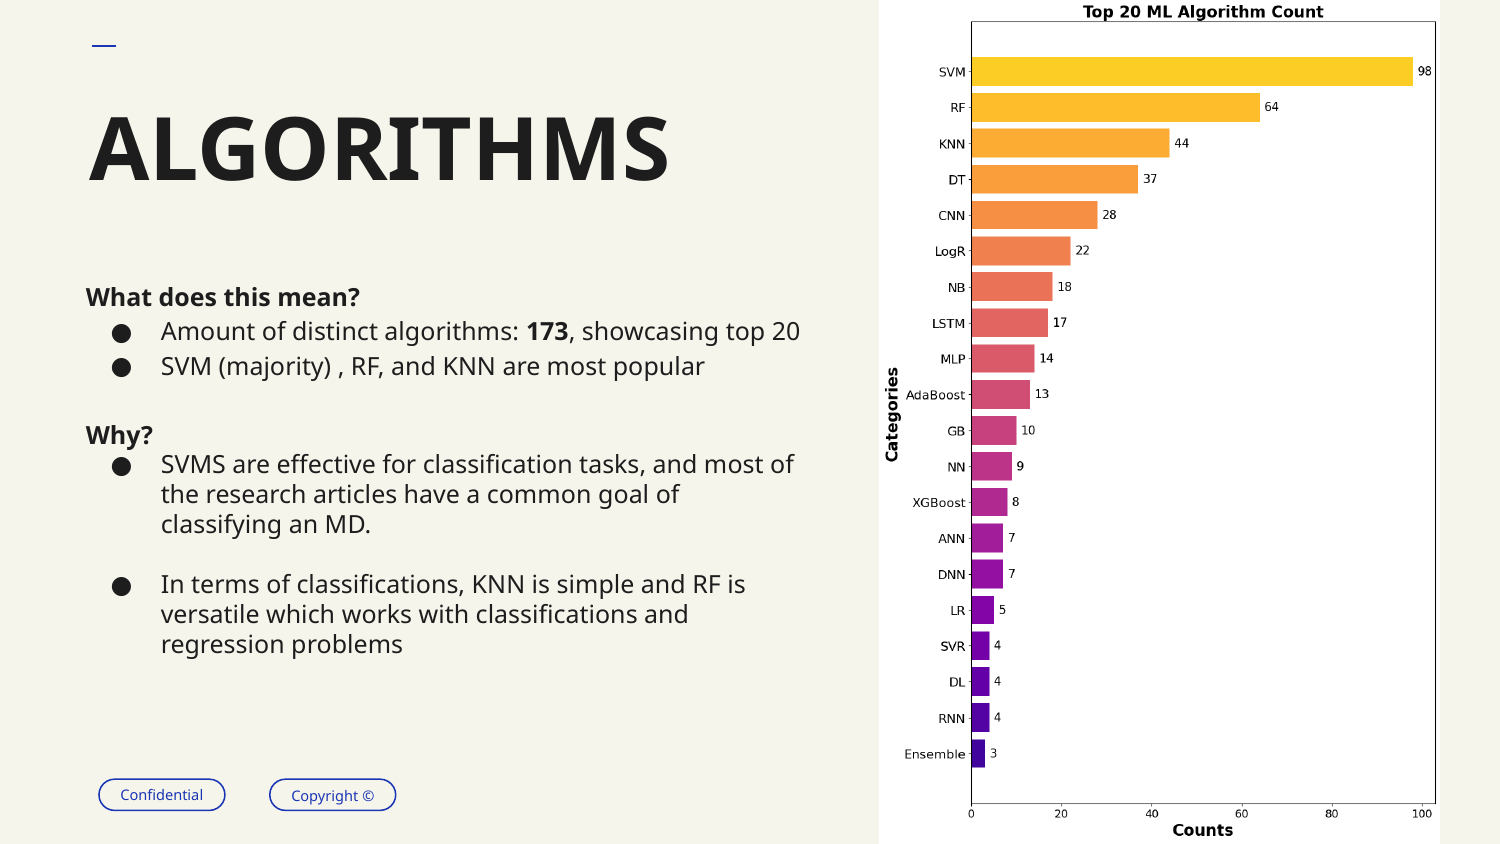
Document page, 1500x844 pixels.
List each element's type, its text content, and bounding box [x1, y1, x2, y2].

title ALGORITHMS [74, 97, 799, 261]
list What does this mean? Amount of distinct algorithms: 173, showcasing top 20 SVM (majority) , RF, and KNN are most popular Why? SVMS are effective for classification tasks, and most of the research articles have a common goal of classifying an MD. In terms of classifications, KNN is simple and RF is versatile which works with classifications and regression problems [70, 261, 823, 604]
picture [879, 0, 1440, 844]
